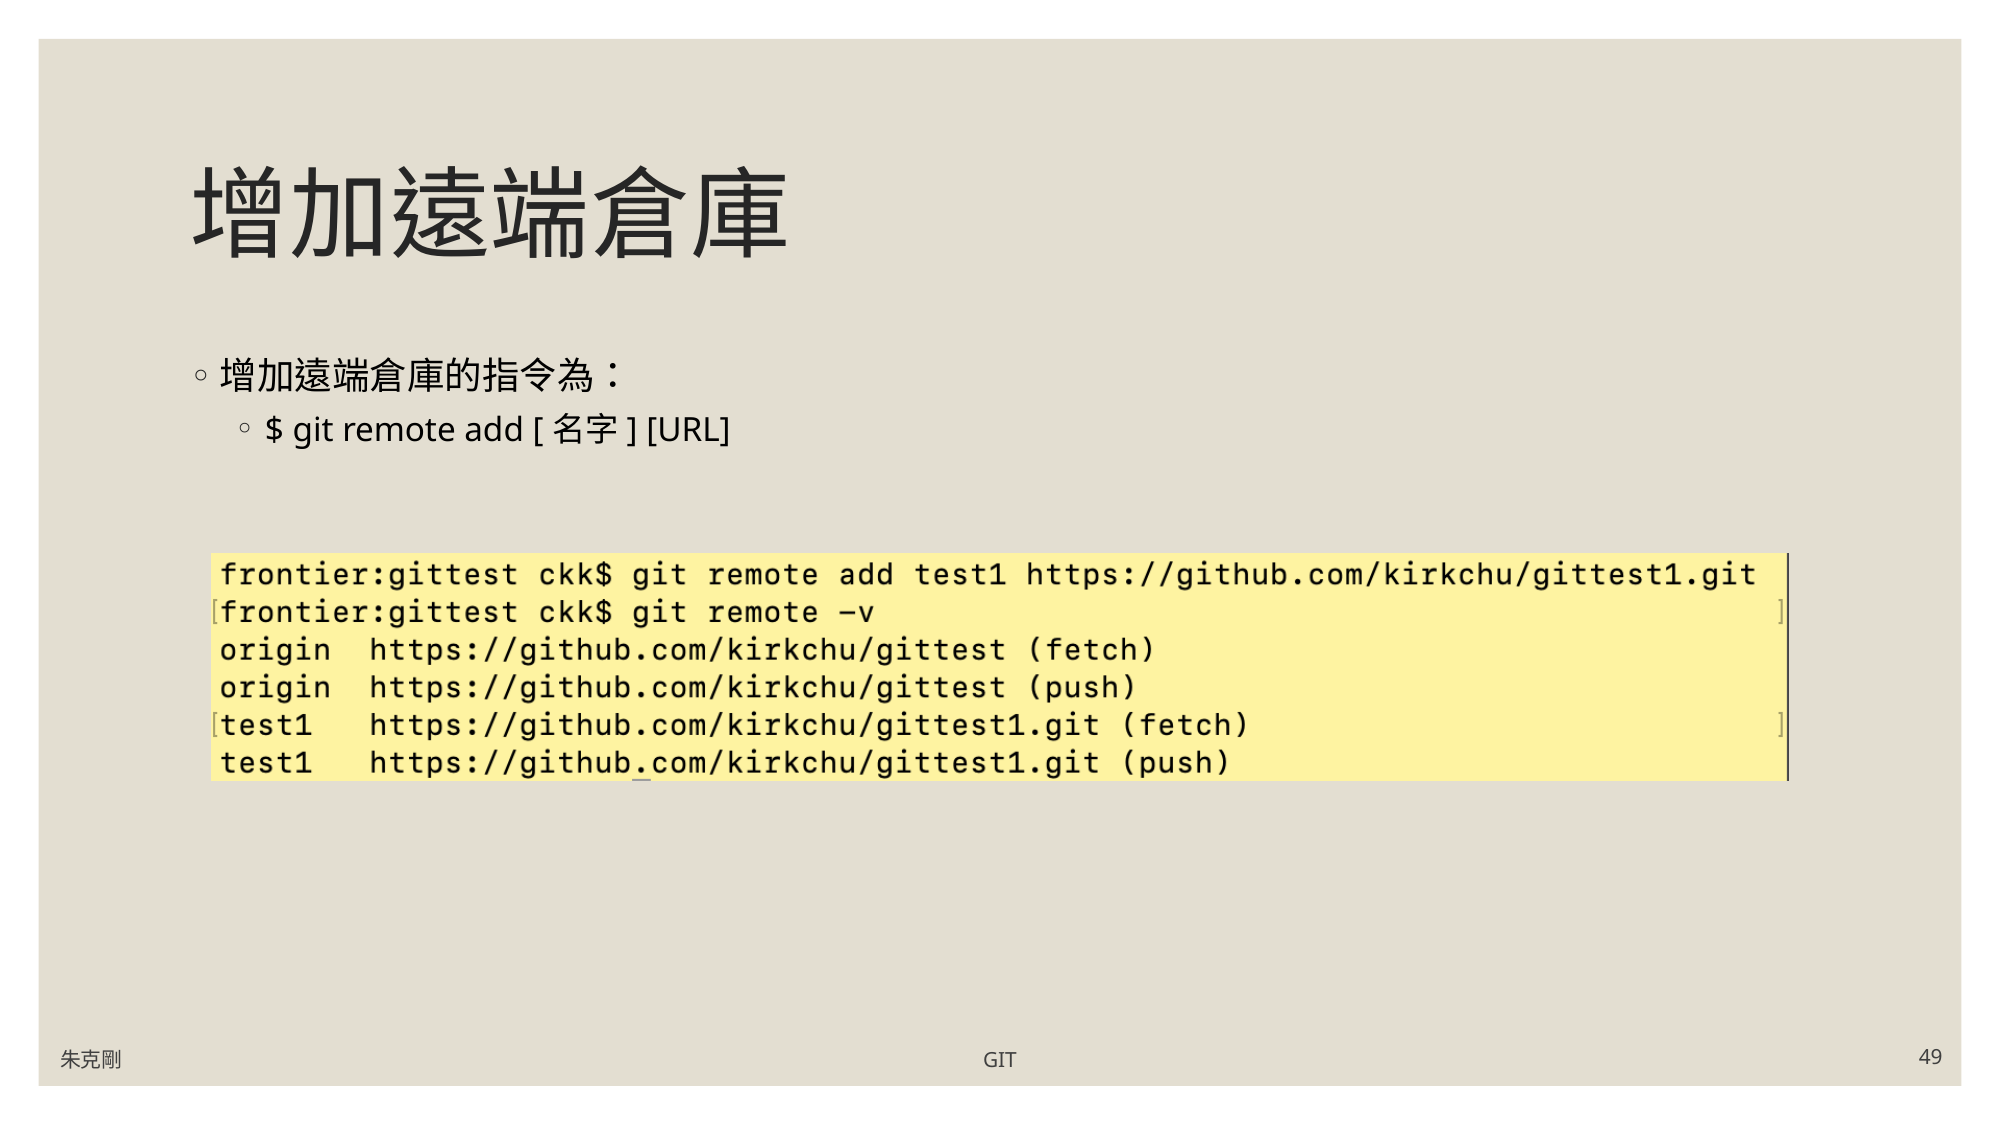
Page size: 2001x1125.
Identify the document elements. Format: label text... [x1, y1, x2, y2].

title 增加遠端倉庫 [174, 105, 1825, 331]
picture [211, 553, 1789, 781]
slide_number 朱克剛 [45, 1034, 495, 1080]
slide_number 49 [1717, 1034, 1958, 1080]
footer GIT [572, 1034, 1428, 1080]
list 增加遠端倉庫的指令為： $ git remote add [名字] [URL] [174, 345, 1825, 990]
